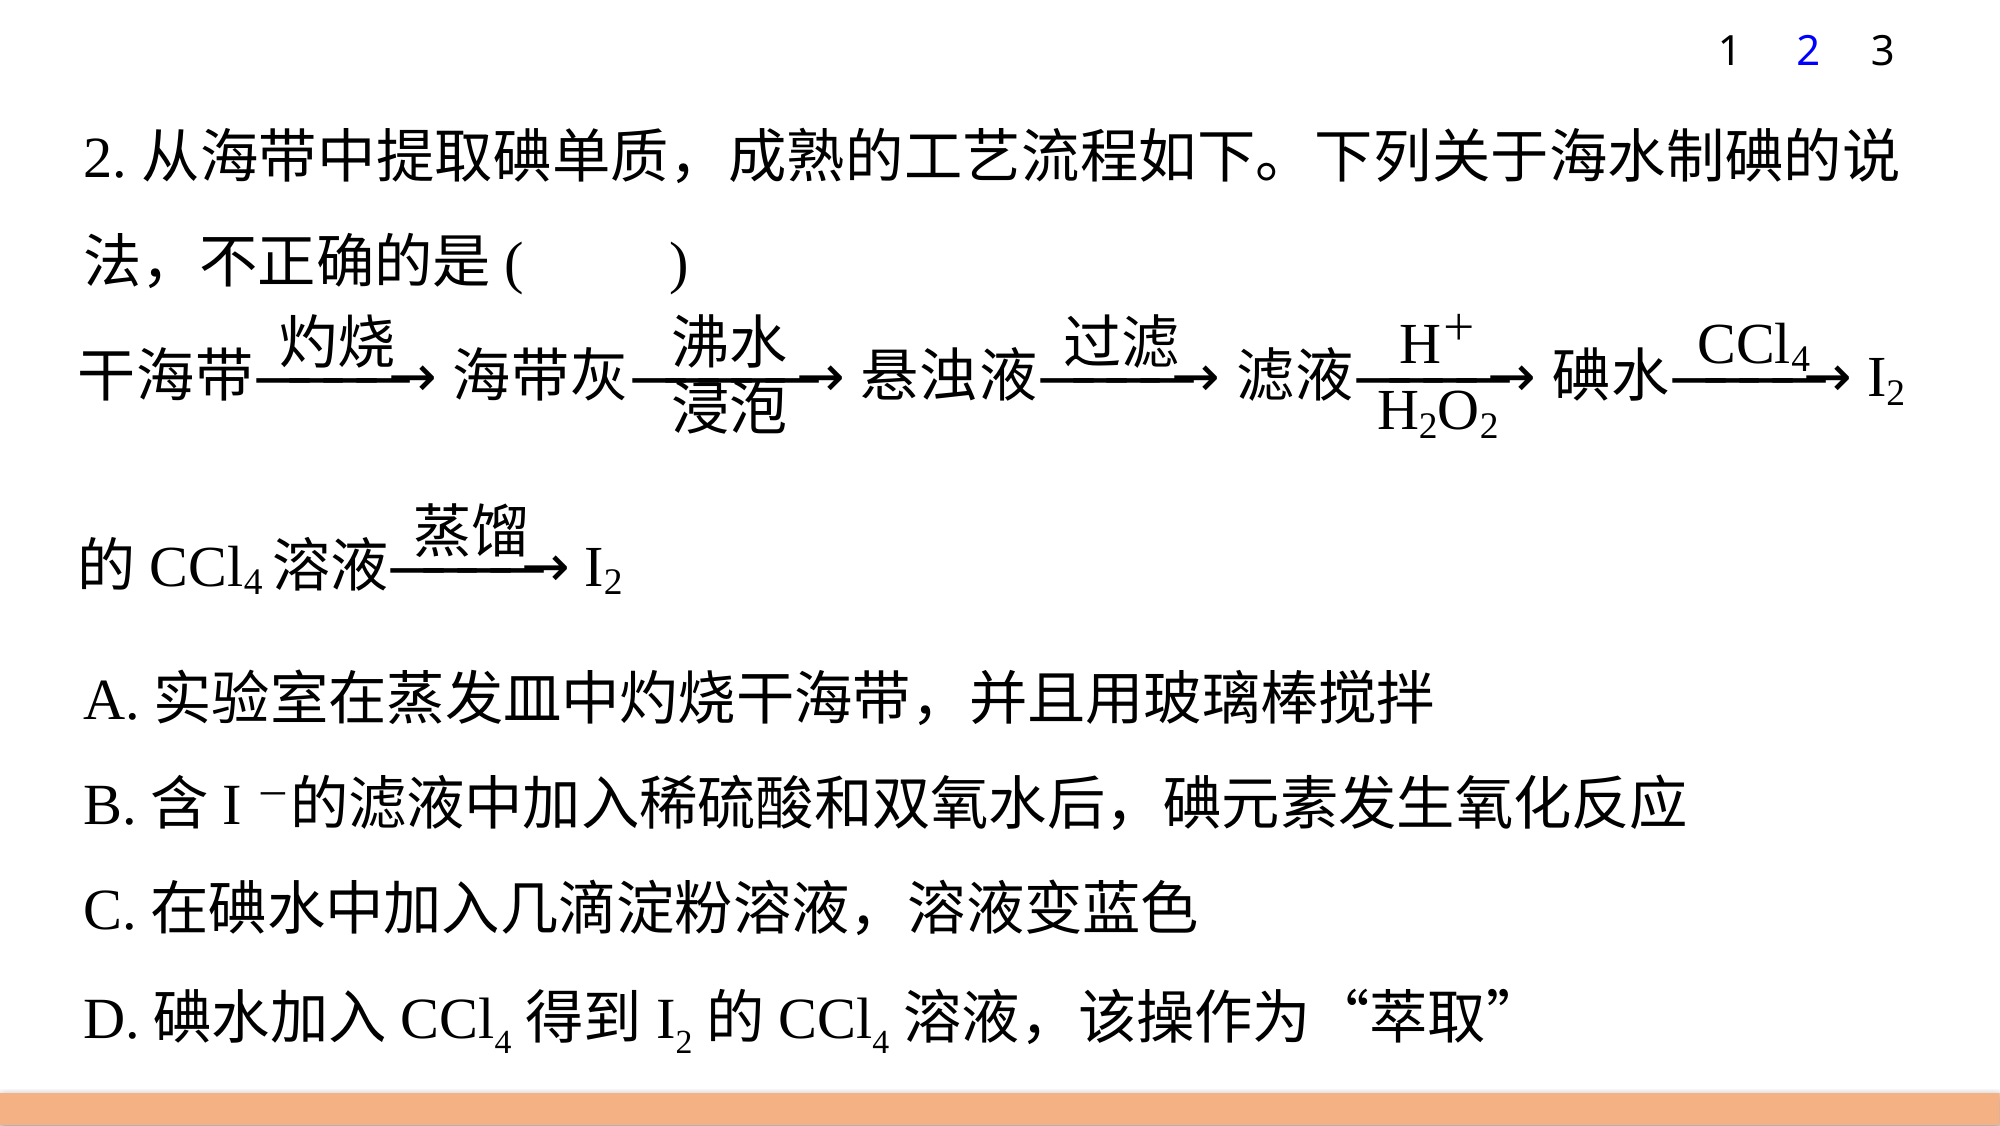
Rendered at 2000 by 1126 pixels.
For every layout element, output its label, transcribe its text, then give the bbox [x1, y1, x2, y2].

text_box 2 [1779, 1, 1841, 97]
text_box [76, 303, 1905, 683]
text_box 2.从海带中提取碘单质，成熟的工艺流程如下。下列关于海水制碘的说法，不正确的是( ) [63, 74, 1921, 305]
text_box 1 [1696, 1, 1762, 97]
text_box 6 [72, 616, 1912, 691]
text_box 3 [1857, 1, 1915, 97]
text_box A.实验室在蒸发皿中灼烧干海带，并且用玻璃棒搅拌 B.含I－的滤液中加入稀硫酸和双氧水后，碘元素发生氧化反应 C.在碘水中加入几滴淀粉溶液，溶液变蓝色 D.碘水加入CCl4得到I2的CCl4溶液，该操作为“萃取” [63, 616, 1921, 1071]
text_box [0, 1092, 2000, 1126]
